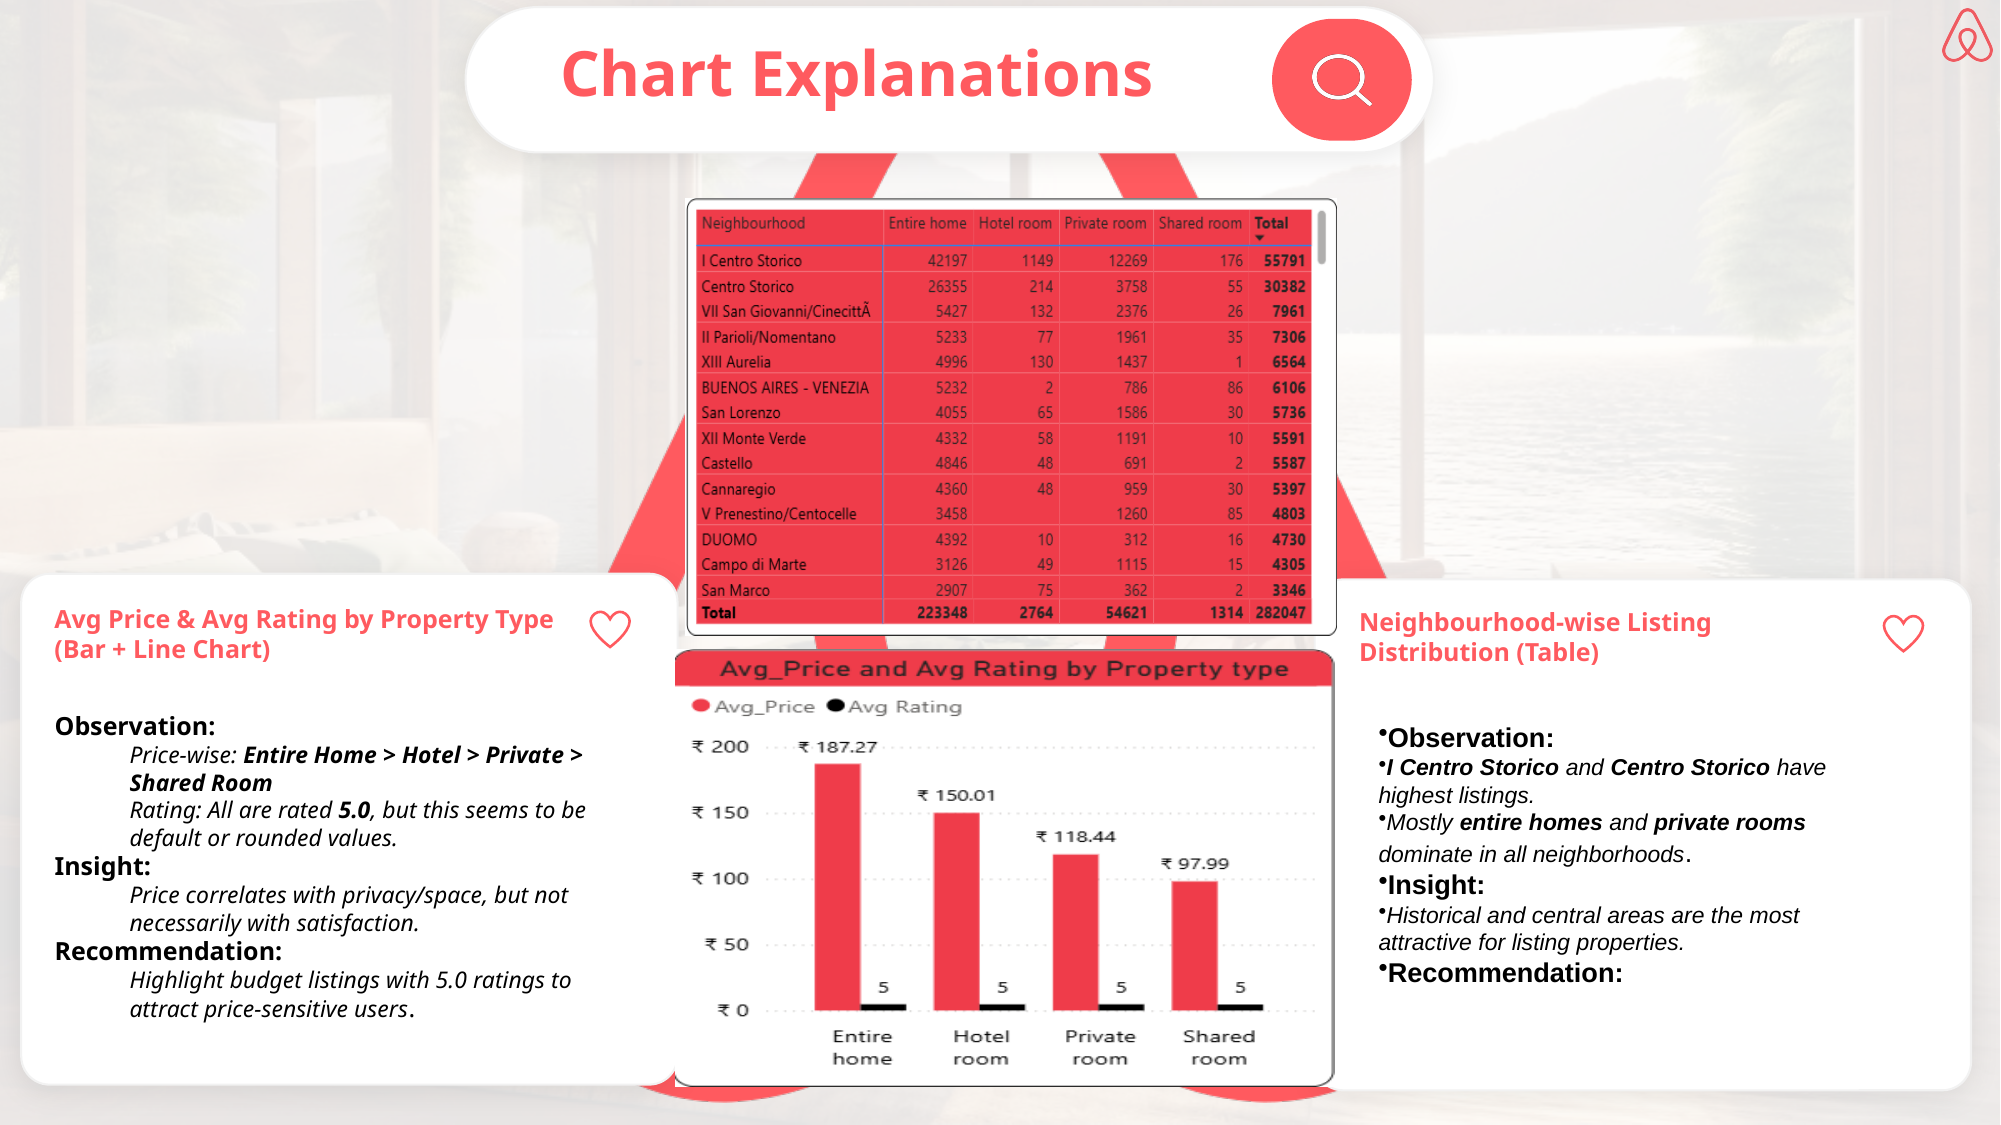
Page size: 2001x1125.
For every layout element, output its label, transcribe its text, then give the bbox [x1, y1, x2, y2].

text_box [465, 7, 1434, 153]
picture [1942, 8, 1993, 62]
text_box Avg Price & Avg Rating by Property Type (Bar + Line Chart) [39, 596, 591, 671]
text_box [20, 572, 679, 1086]
text_box [1313, 578, 1973, 1092]
text_box Neighbourhood-wise Listing Distribution (Table) [1344, 599, 1884, 674]
text_box Observation: I Centro Storico and Centro Storico have highest listings. Mostly entire homes and private rooms dominate in all neighborhoods. Insight: Historical and central areas are the most attractive for listing properties. Recommendation: [1363, 712, 1903, 1055]
text_box [1883, 616, 1924, 652]
text_box [590, 611, 630, 647]
picture [495, 22, 1505, 1103]
text_box Observation: Price-wise: Entire Home > Hotel > Private > Shared Room Rating: All are rated 5.0, but this seems to be default or rounded values. Insight: Price correlates with privacy/space, but not necessarily with satisfaction. Recommendation: Highlight budget listings with 5.0 ratings to attract price-sensitive users. [39, 703, 630, 1061]
